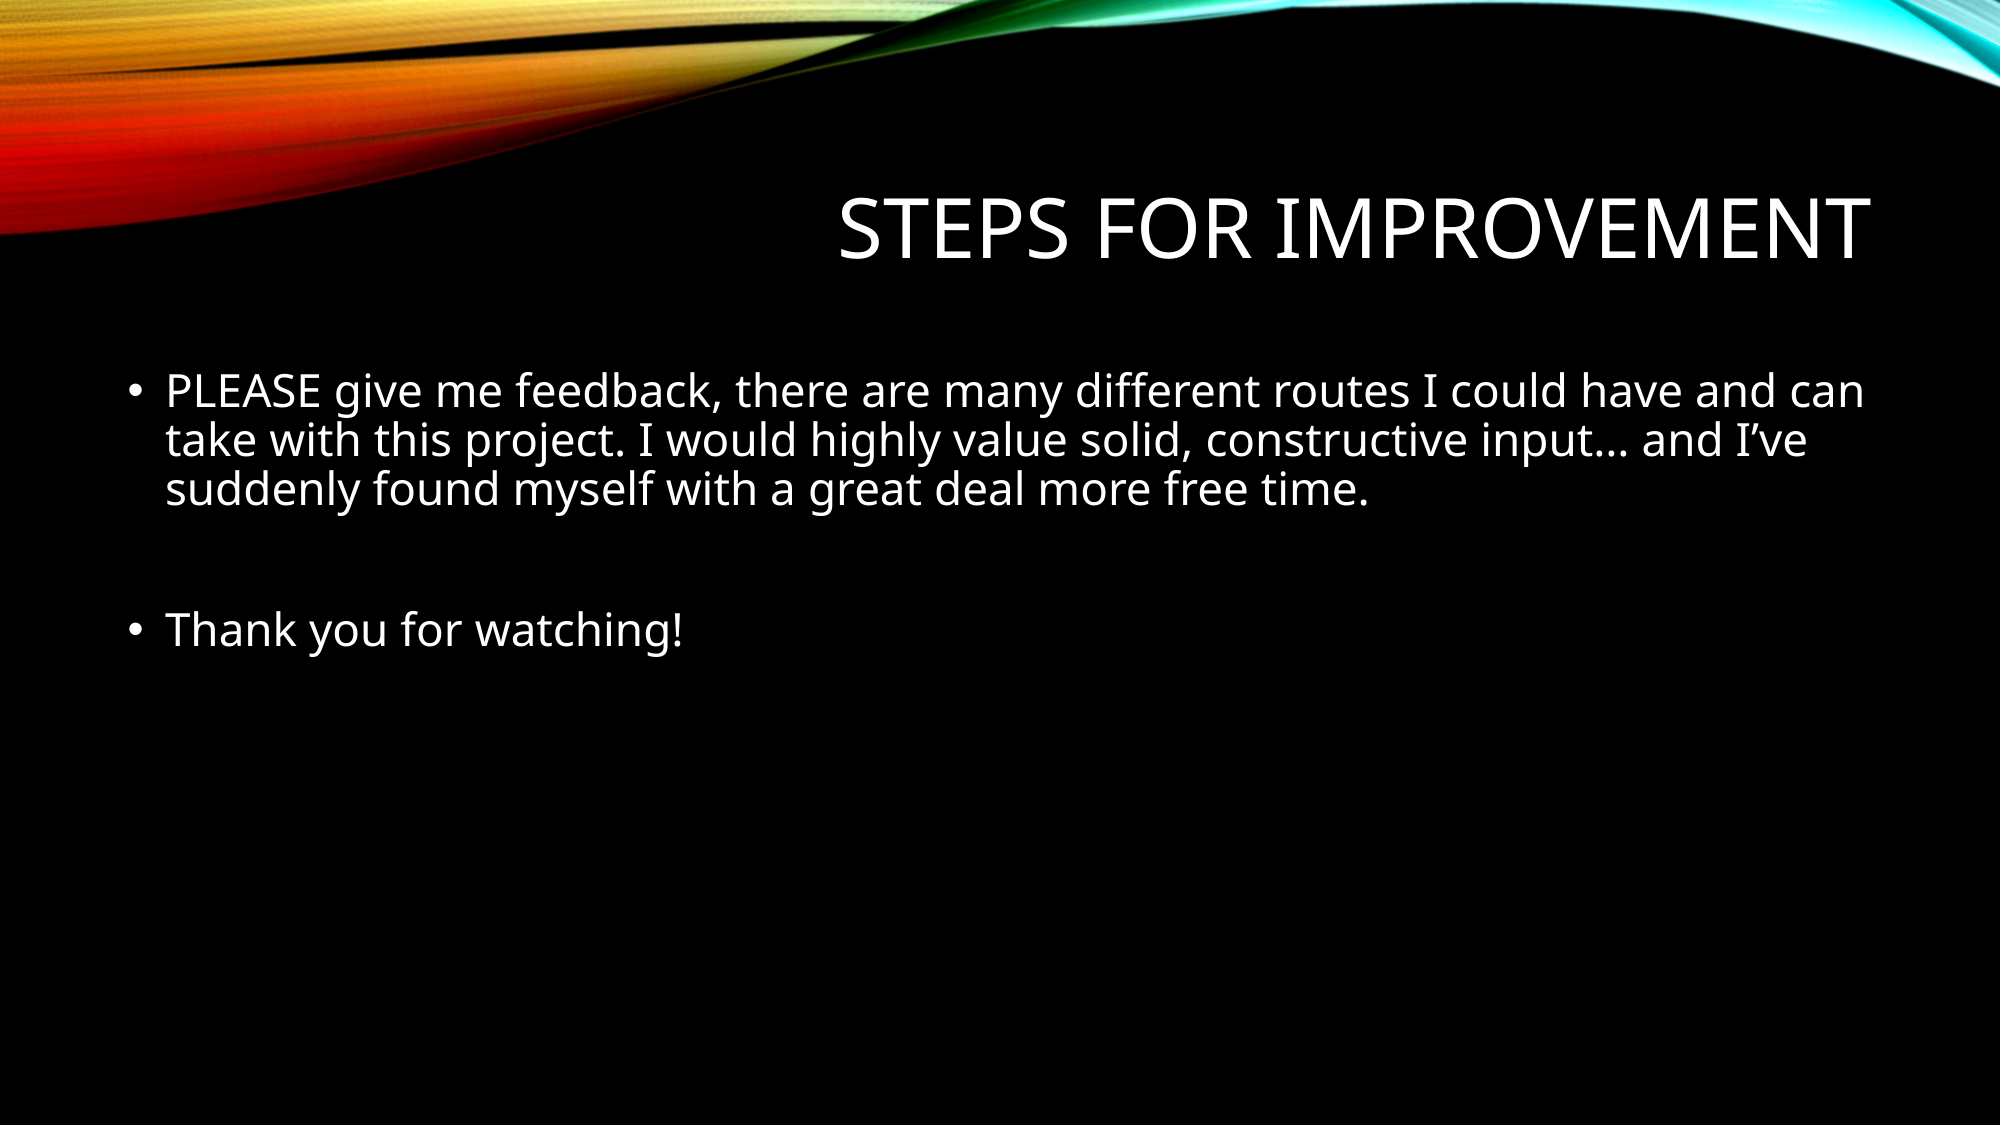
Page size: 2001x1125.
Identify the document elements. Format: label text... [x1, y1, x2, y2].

list PLEASE give me feedback, there are many different routes I could have and can take with this project. I would highly value solid, constructive input… and I’ve suddenly found myself with a great deal more free time. Thank you for watching! [112, 360, 1888, 1021]
title Steps for Improvement [474, 125, 1888, 338]
picture [0, 0, 2000, 237]
